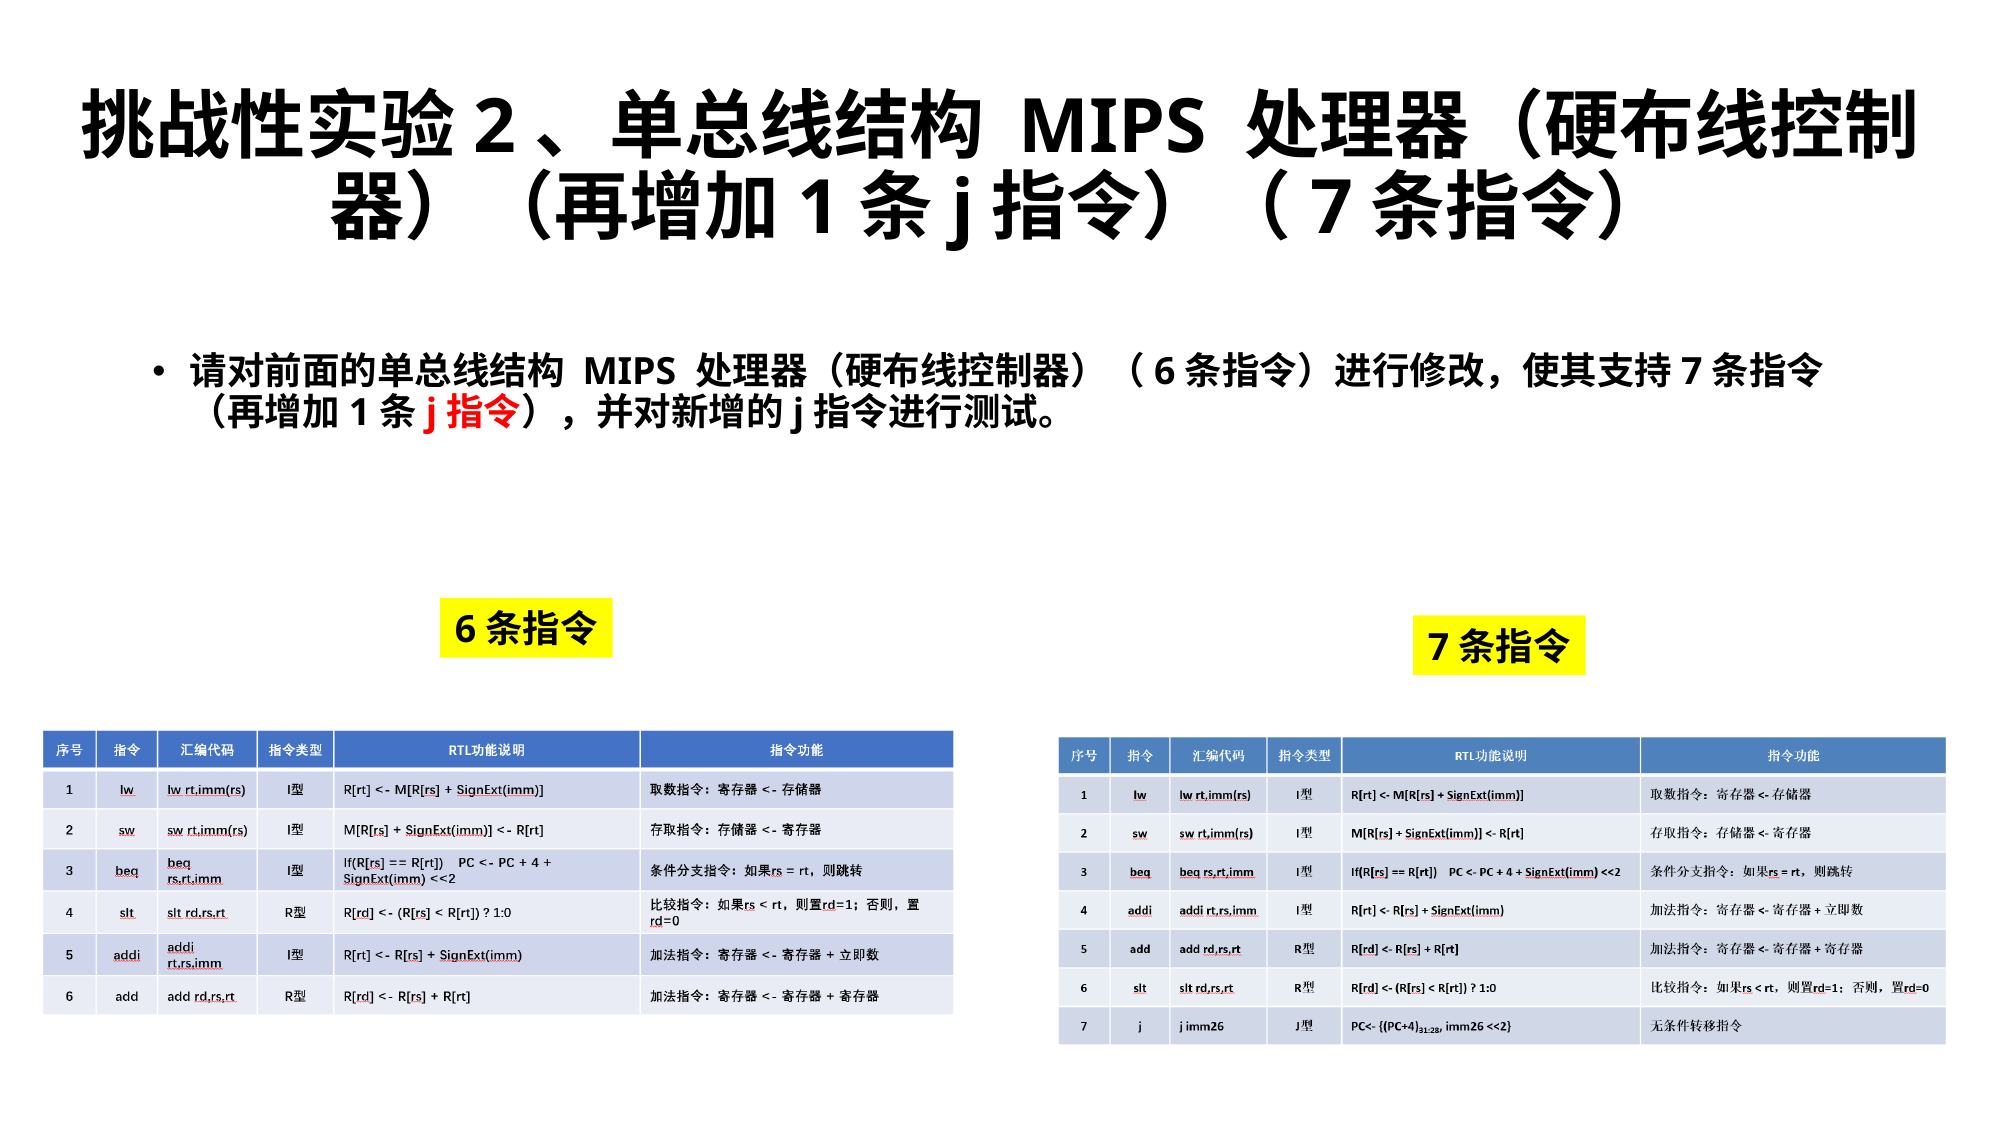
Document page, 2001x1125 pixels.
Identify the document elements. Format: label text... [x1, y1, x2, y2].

text_box 7条指令 [1413, 615, 1586, 676]
picture [37, 725, 962, 1022]
title 挑战性实验2、单总线结构 MIPS 处理器（硬布线控制器）（再增加1条j指令）（7条指令） [0, 59, 2000, 278]
picture [1045, 725, 1954, 1053]
list 请对前面的单总线结构 MIPS 处理器（硬布线控制器）（6条指令）进行修改，使其支持7条指令（再增加1条j指令），并对新增的j指令进行测试。 [137, 344, 1863, 1059]
text_box 6条指令 [440, 597, 613, 658]
